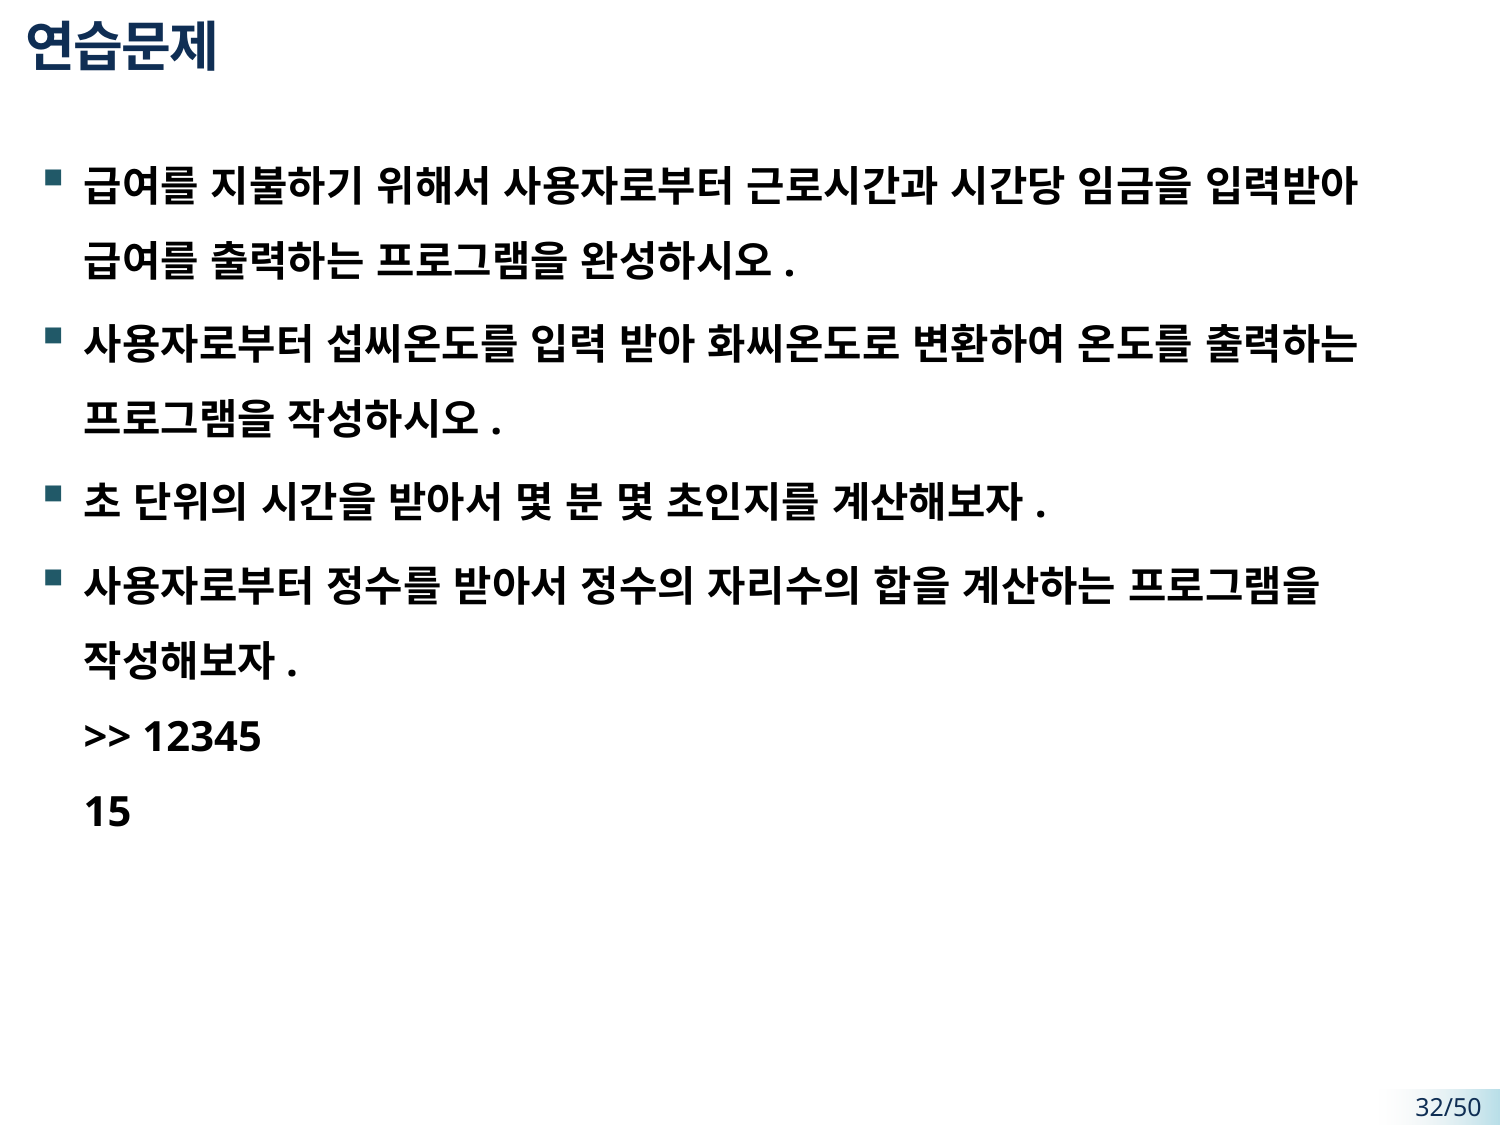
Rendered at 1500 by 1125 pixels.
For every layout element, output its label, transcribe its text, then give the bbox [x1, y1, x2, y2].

list 급여를 지불하기 위해서 사용자로부터 근로시간과 시간당 임금을 입력받아 급여를 출력하는 프로그램을 완성하시오. 사용자로부터 섭씨온도를 입력 받아 화씨온도로 변환하여 온도를 출력하는 프로그램을 작성하시오. 초 단위의 시간을 받아서 몇 분 몇 초인지를 계산해보자. 사용자로부터 정수를 받아서 정수의 자리수의 합을 계산하는 프로그램을 작성해보자. >> 12345 15 [10, 126, 1481, 1057]
title 연습문제 [10, 5, 1288, 84]
